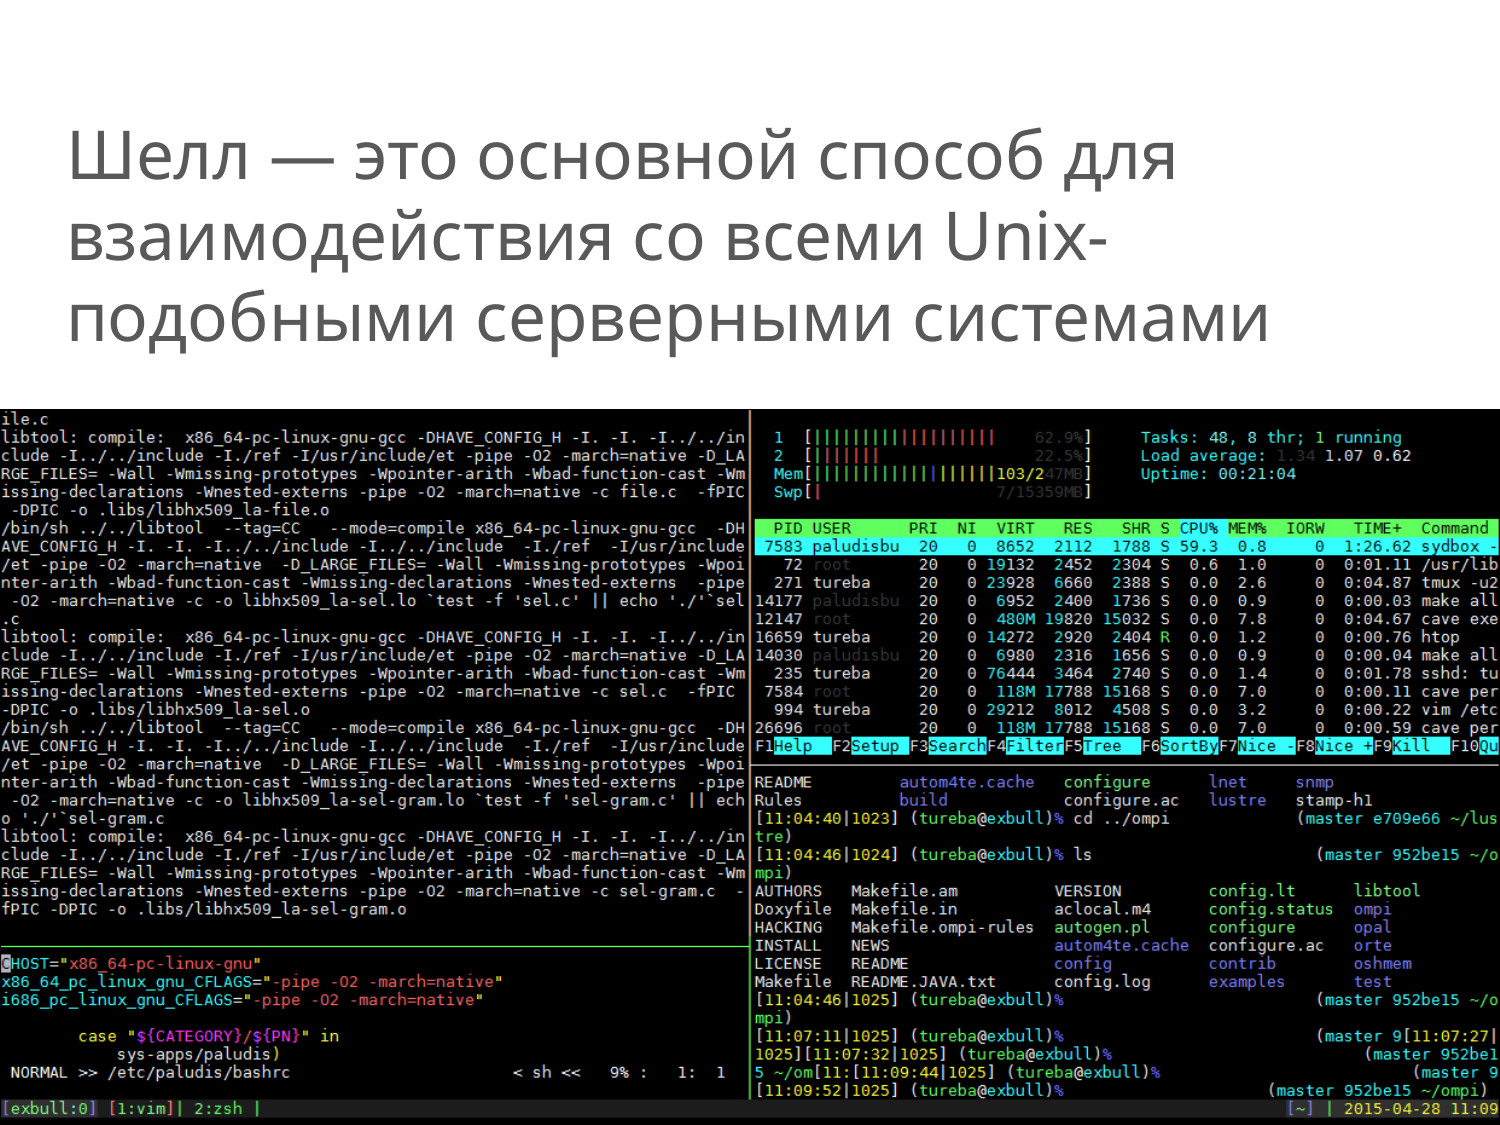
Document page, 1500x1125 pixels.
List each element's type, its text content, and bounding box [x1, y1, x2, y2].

picture [0, 409, 1500, 1125]
title Шелл — это основной способ для взаимодействия со всеми Unix-подобными серверными системами [51, 97, 1449, 223]
